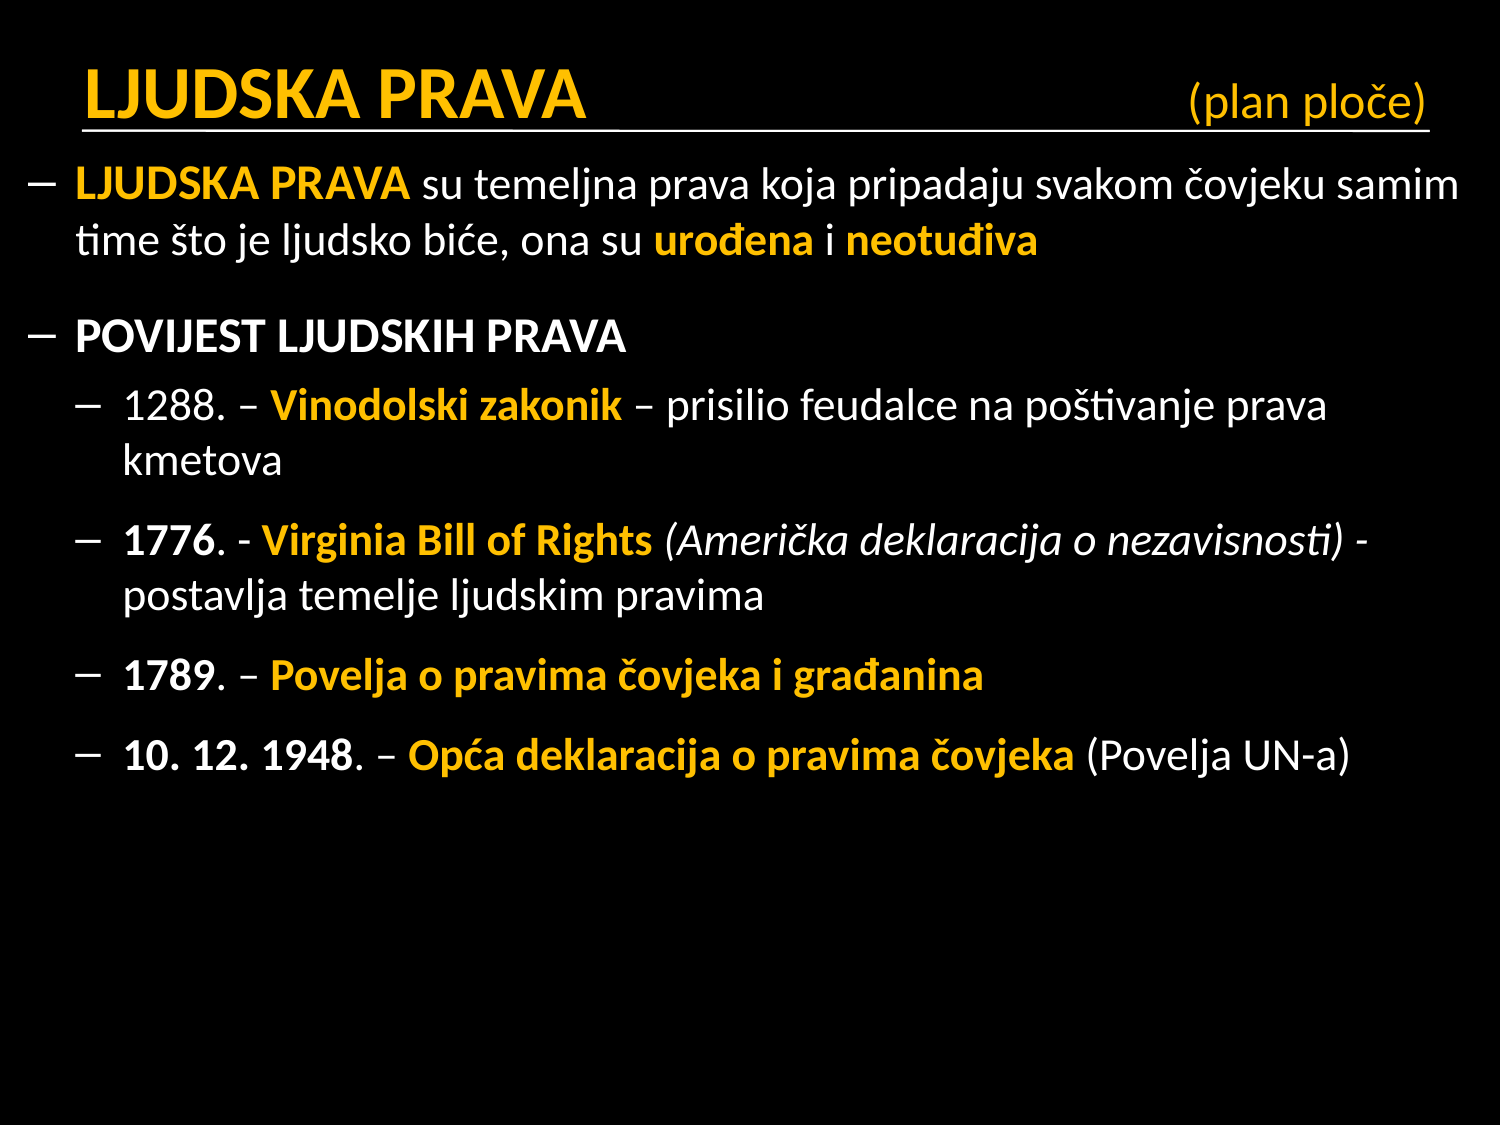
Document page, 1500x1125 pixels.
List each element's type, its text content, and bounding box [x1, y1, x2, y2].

text_box LJUDSKA PRAVA (plan ploče) [70, 35, 1489, 142]
text_box LJUDSKA PRAVA su temeljna prava koja pripadaju svakom čovjeku samim time što je ljudsko biće, ona su urođena i neotuđiva POVIJEST LJUDSKIH PRAVA 1288. – Vinodolski zakonik – prisilio feudalce na poštivanje prava kmetova 1776. - Virginia Bill of Rights (Američka deklaracija o nezavisnosti) - postavlja temelje ljudskim pravima 1789. – Povelja o pravima čovjeka i građanina 10. 12. 1948. – Opća deklaracija o pravima čovjeka (Povelja UN-a) [1, 142, 1500, 1104]
